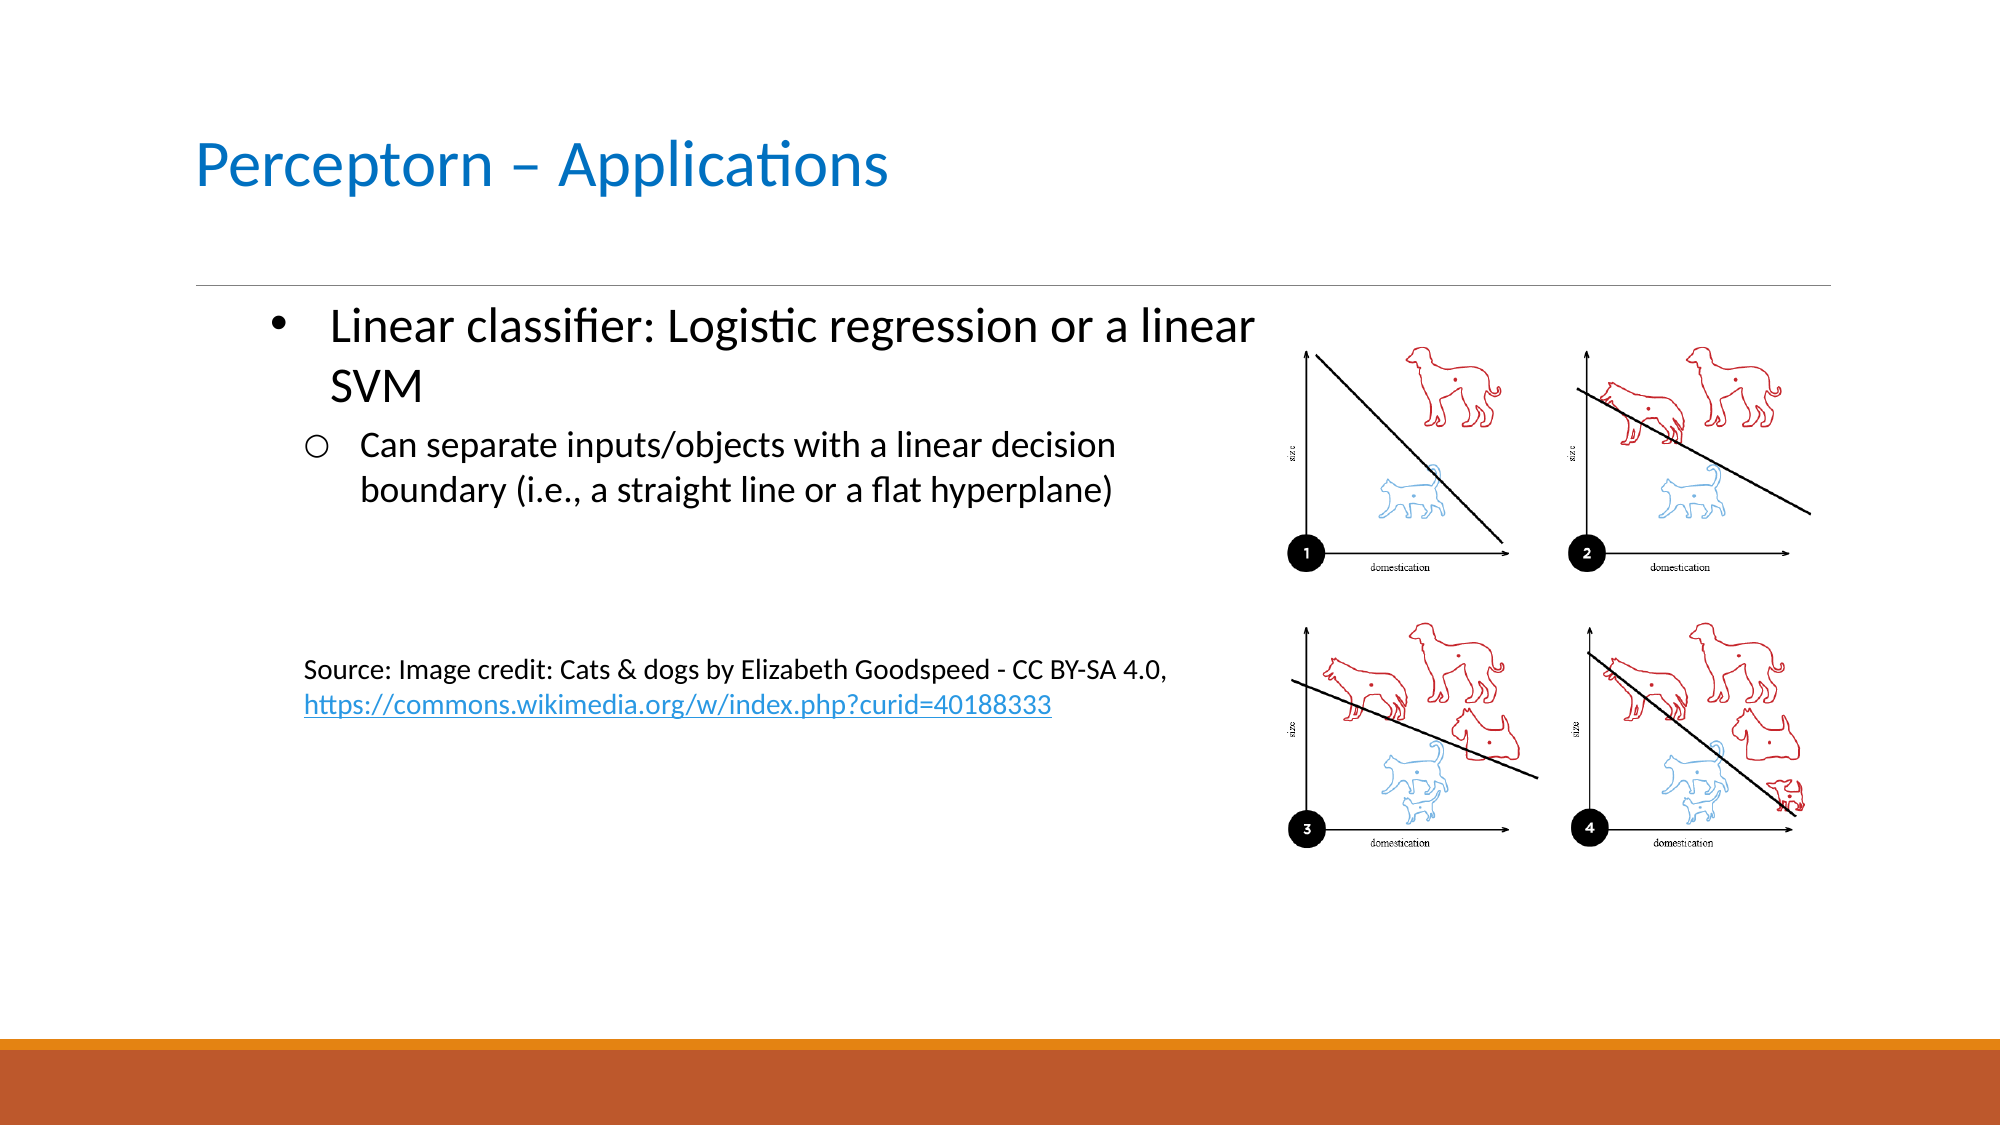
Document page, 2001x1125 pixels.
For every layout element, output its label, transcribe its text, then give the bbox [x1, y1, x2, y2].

picture [1270, 322, 1831, 886]
list Linear classifier: Logistic regression or a linear SVM Can separate inputs/objects with a linear decision boundary (i.e., a straight line or a flat hyperplane) Source: Image credit: Cats & dogs by Elizabeth Goodspeed - CC BY-SA 4.0, https://commons.wikimedia.org/w/index.php?curid=40188333 [180, 284, 1271, 1034]
title Perceptorn – Applications [180, 47, 1830, 285]
